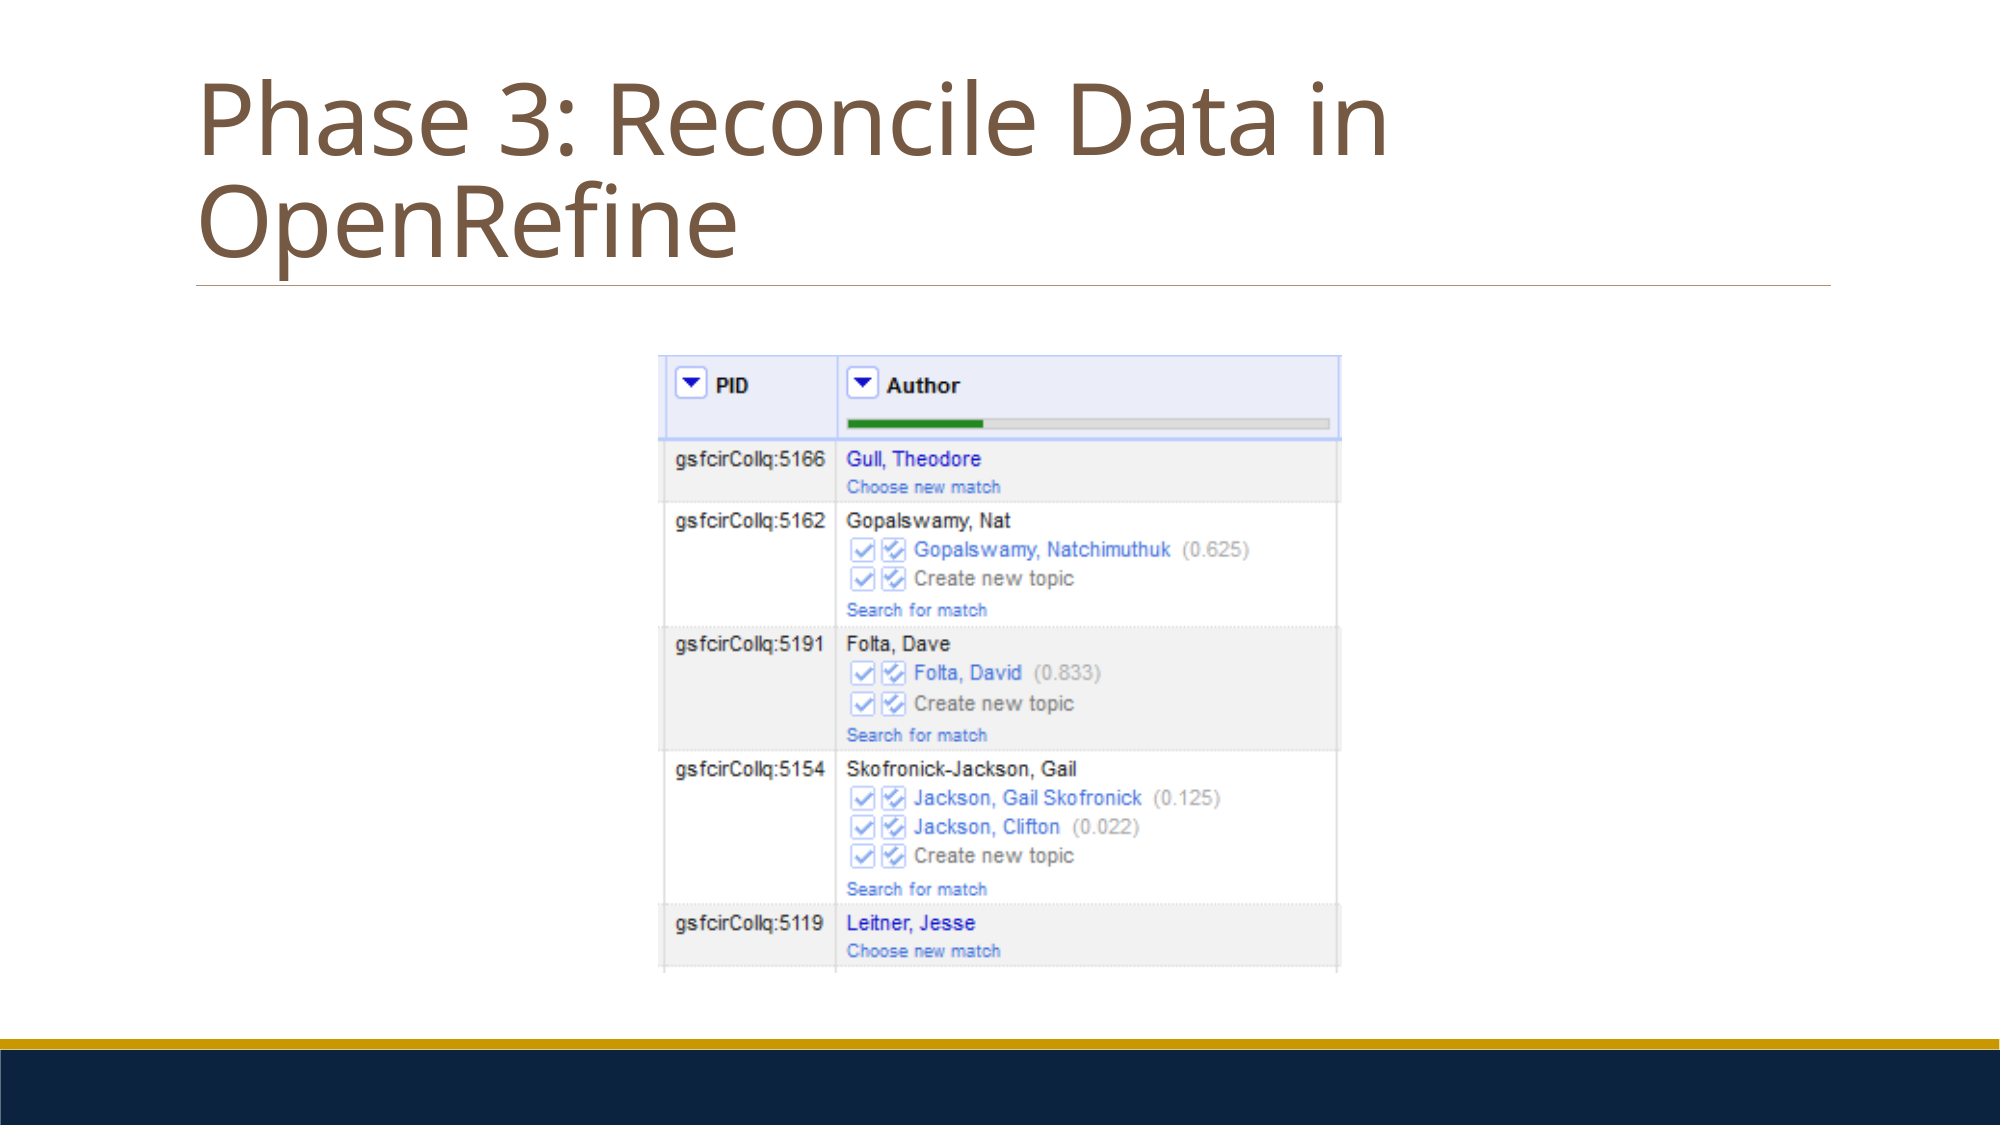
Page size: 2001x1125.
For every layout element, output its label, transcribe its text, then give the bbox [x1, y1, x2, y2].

title Phase 3: Reconcile Data in OpenRefine [180, 47, 1830, 285]
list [658, 354, 1342, 973]
